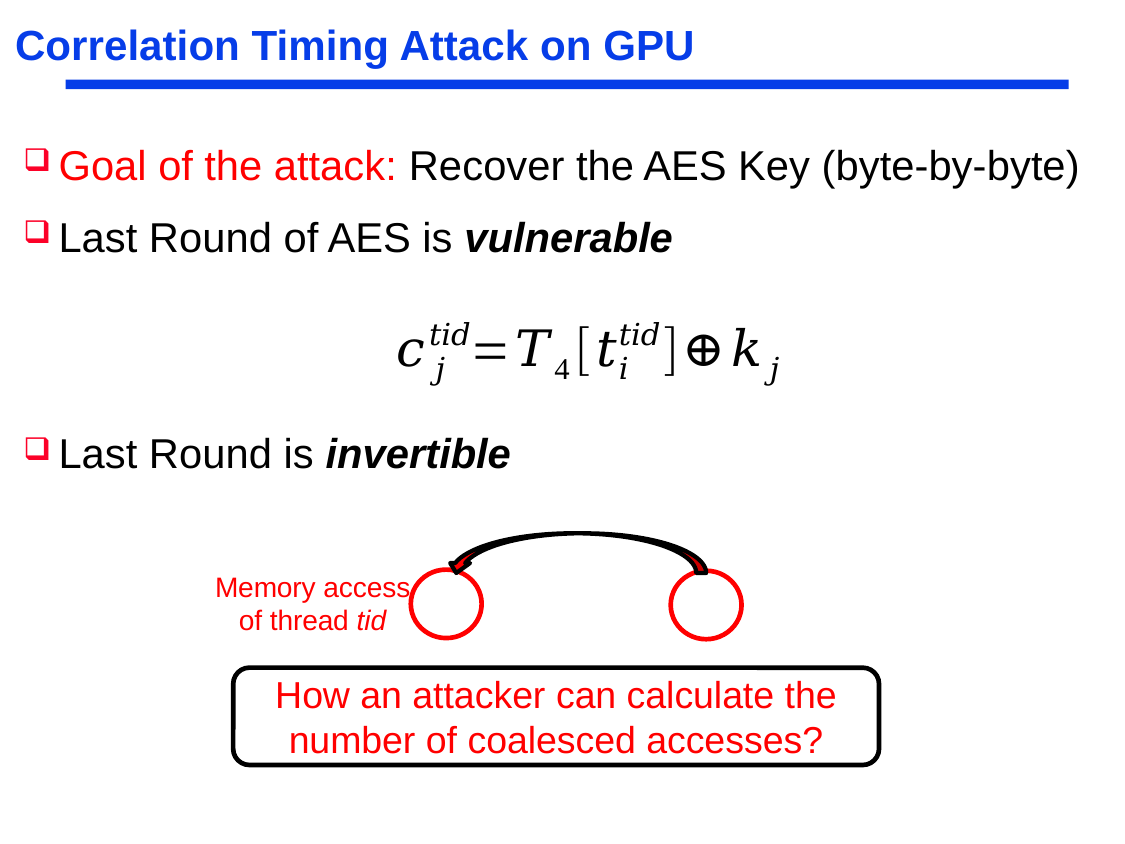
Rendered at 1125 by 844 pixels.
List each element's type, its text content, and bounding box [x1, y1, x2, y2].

list Goal of the attack: Recover the AES Key (byte-by-byte) Last Round of AES is vulnerable Last Round is invertible [12, 139, 1113, 600]
text_box [426, 567, 484, 641]
text_box How an attacker can calculate the number of coalesced accesses? [231, 665, 882, 768]
text_box [448, 531, 709, 576]
title Correlation Timing Attack on GPU [4, 20, 1125, 144]
text_box Memory access of thread tid [200, 561, 426, 644]
text_box [668, 568, 744, 642]
